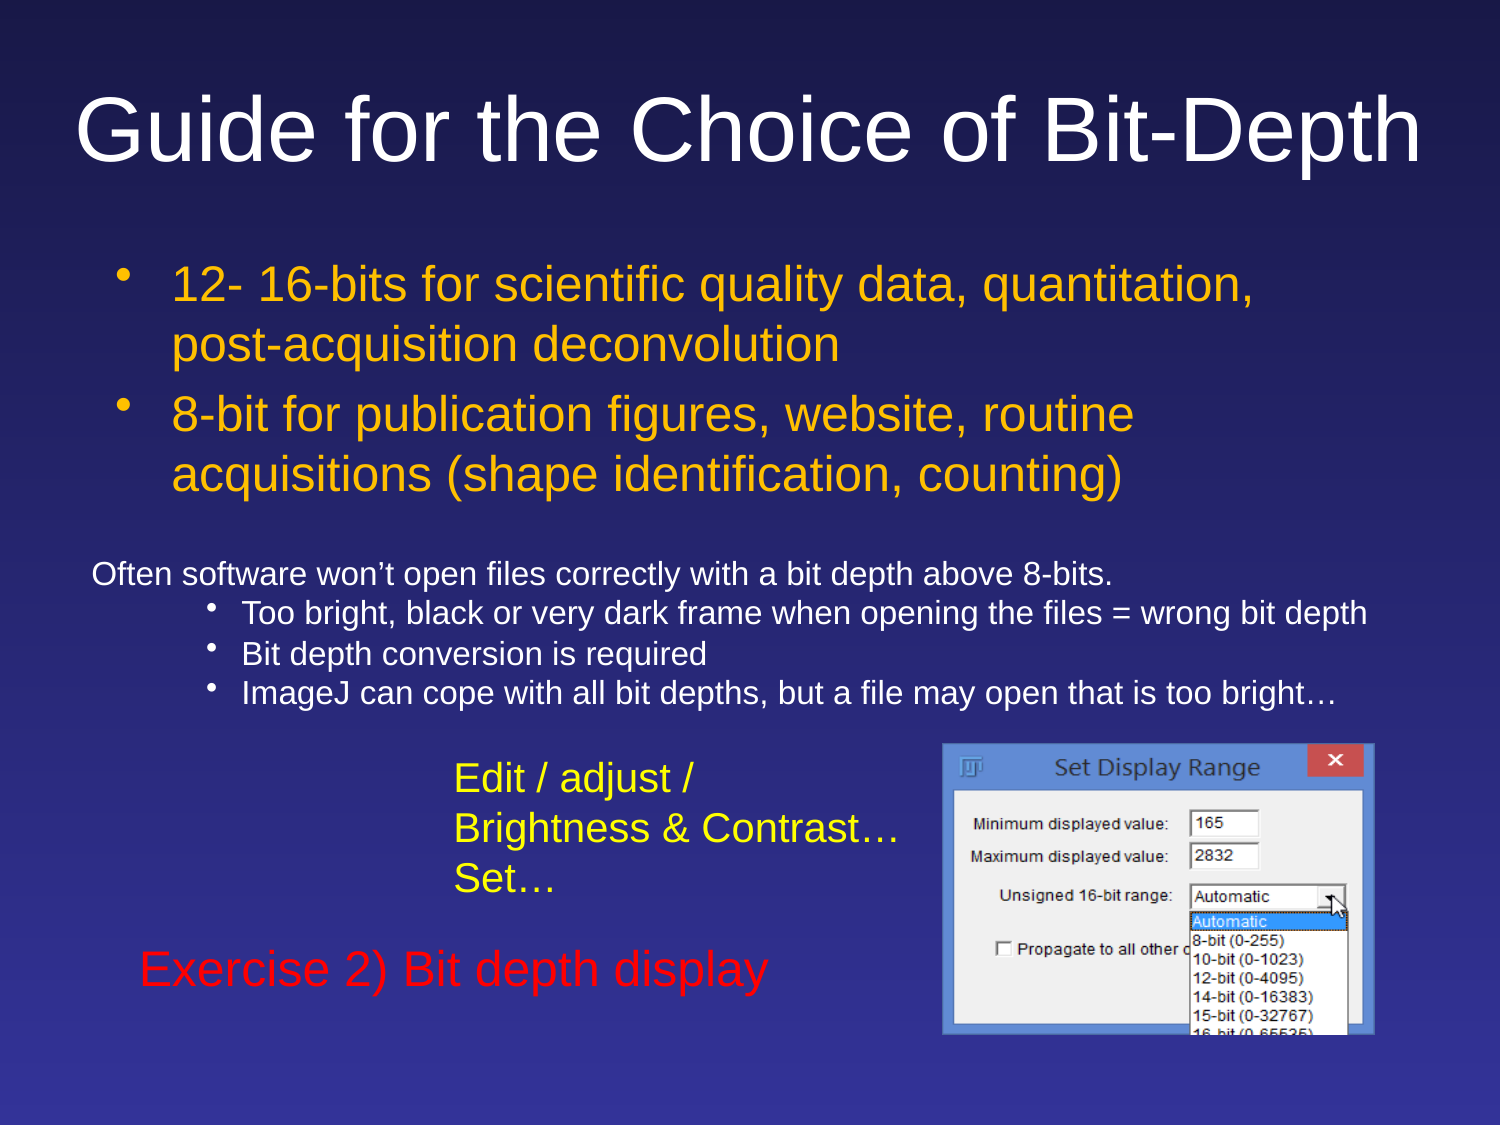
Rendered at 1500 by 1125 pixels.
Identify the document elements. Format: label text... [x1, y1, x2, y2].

text_box 12- 16-bits for scientific quality data, quantitation, post-acquisition deconvolution 8-bit for publication figures, website, routine acquisitions (shape identification, counting) [100, 243, 1376, 528]
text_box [76, 544, 1412, 1036]
title Guide for the Choice of Bit-Depth [53, 31, 1447, 219]
